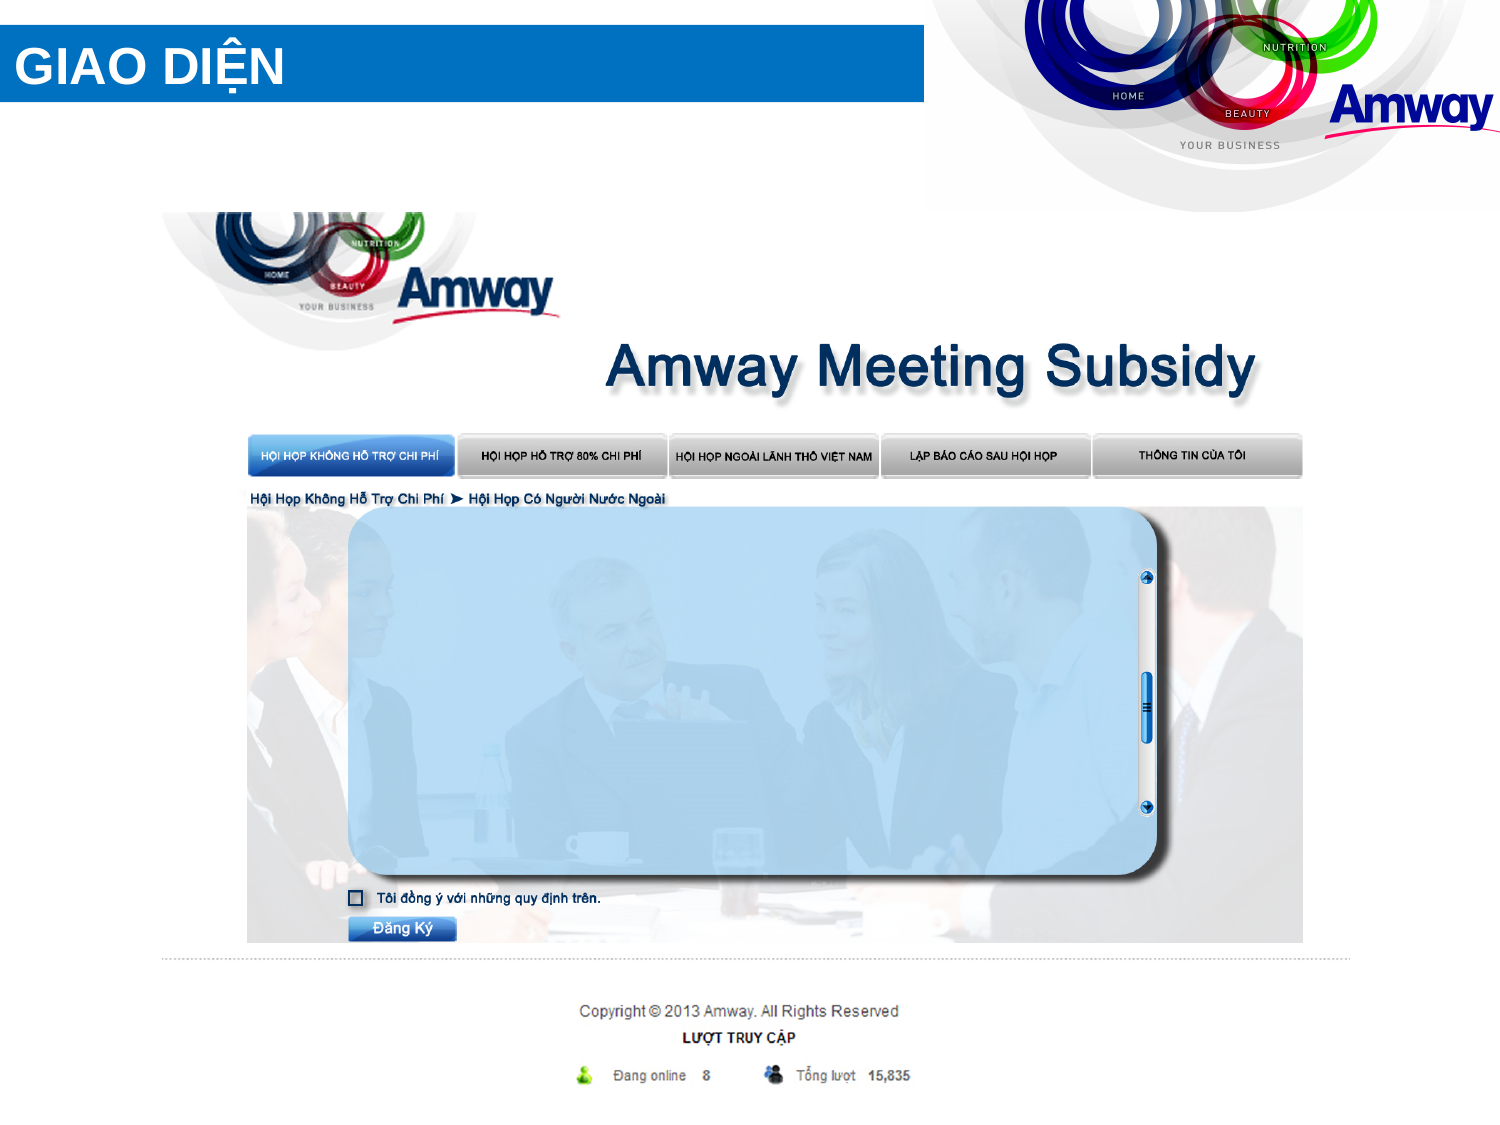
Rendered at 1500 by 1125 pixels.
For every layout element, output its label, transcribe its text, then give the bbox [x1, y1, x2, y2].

picture [162, 0, 1500, 1095]
text_box GIAO DIỆN [0, 24, 919, 103]
